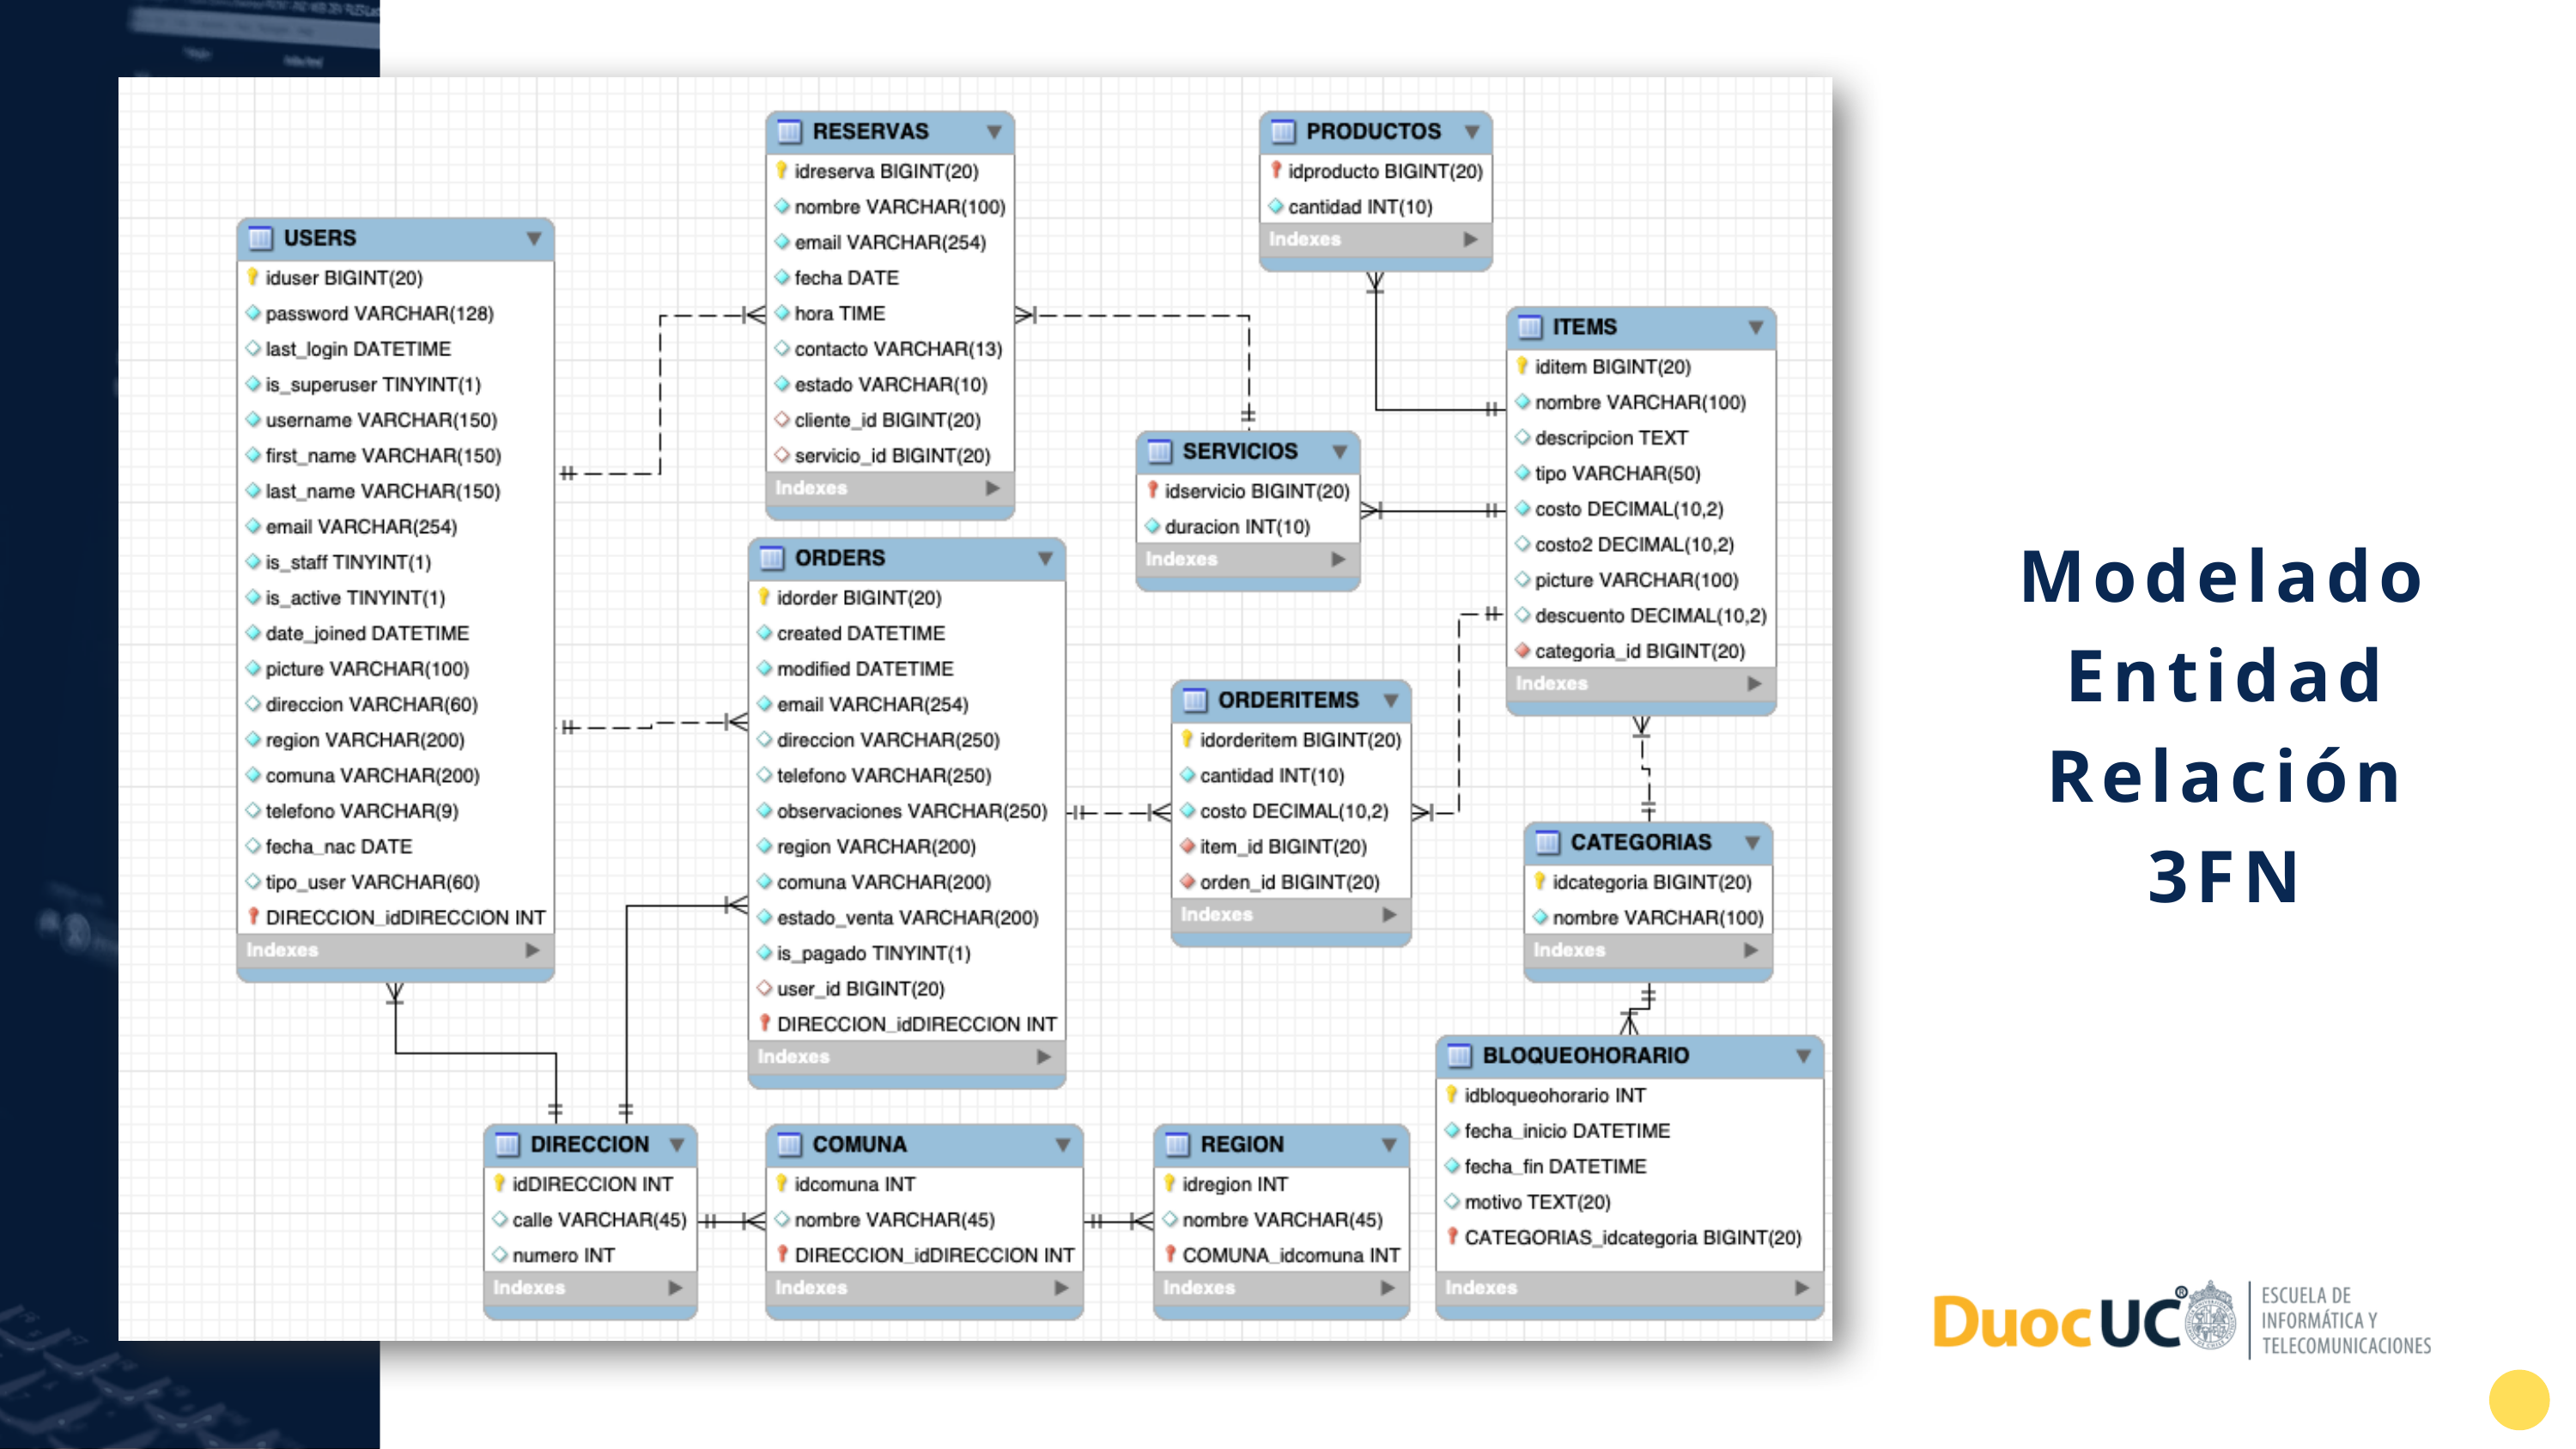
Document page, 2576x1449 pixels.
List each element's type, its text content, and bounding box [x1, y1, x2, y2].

text_box [1931, 1270, 2432, 1370]
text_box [2488, 1369, 2550, 1431]
picture [118, 77, 1832, 1341]
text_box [0, 0, 380, 1449]
text_box Modelado Entidad Relación 3FN [1931, 516, 2518, 917]
